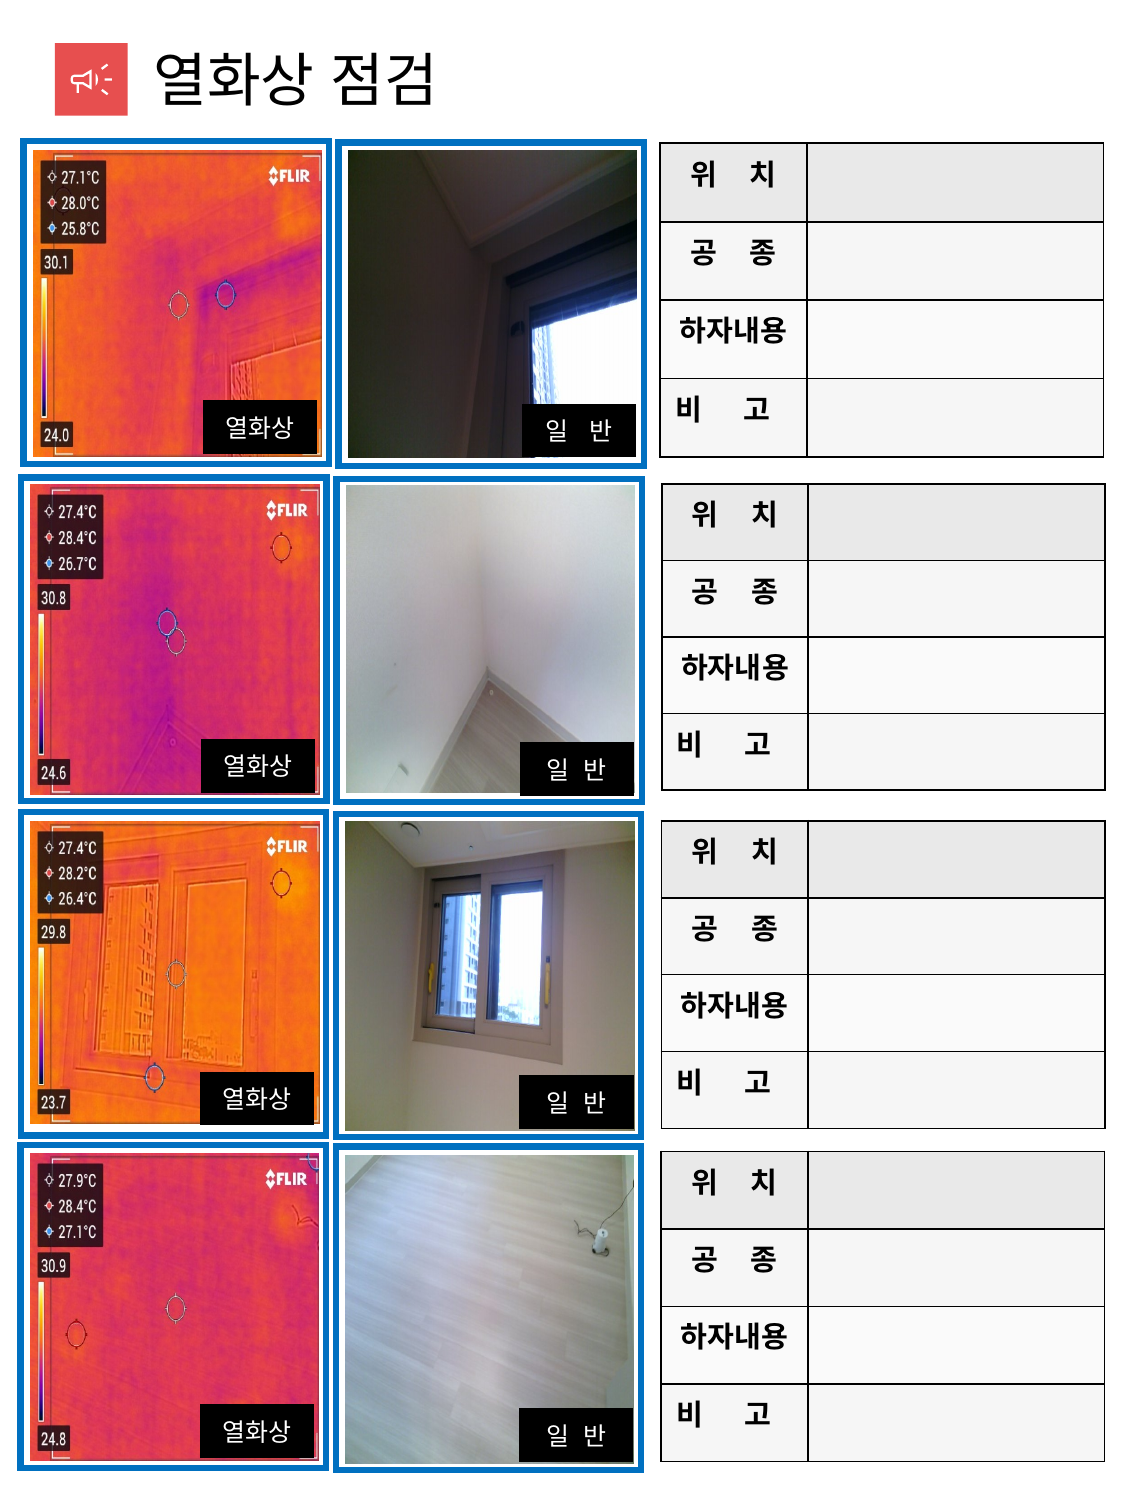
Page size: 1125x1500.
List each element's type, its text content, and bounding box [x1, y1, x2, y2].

text_box [101, 88, 109, 96]
table_cell [809, 975, 1104, 1051]
table_header [808, 144, 1103, 221]
table_cell 공 종 [661, 223, 806, 299]
picture [29, 821, 320, 1124]
picture [347, 149, 638, 459]
table_cell [809, 1385, 1104, 1461]
table_cell 비 고 [663, 714, 807, 789]
text_box [334, 812, 643, 1139]
text_box [20, 476, 328, 802]
picture [345, 484, 636, 794]
table_cell [809, 714, 1104, 789]
table_header [809, 822, 1104, 897]
text_box 열화상 점검 [60, 35, 599, 121]
text_box [22, 139, 330, 466]
text_box [335, 478, 643, 804]
picture [29, 1152, 320, 1462]
table_header 위 치 [662, 822, 807, 897]
text_box [70, 69, 92, 93]
table_cell 하자내용 [662, 1307, 807, 1383]
table_cell [809, 899, 1104, 974]
text_box [53, 41, 129, 117]
text_box [334, 1145, 643, 1471]
table_cell 하자내용 [663, 638, 807, 713]
table_cell [809, 561, 1104, 636]
table_cell [809, 638, 1104, 713]
table_cell [809, 1230, 1104, 1306]
table_cell [808, 223, 1103, 299]
text_box [95, 72, 99, 86]
table_cell [809, 1307, 1104, 1383]
text_box [337, 141, 646, 467]
table_cell [808, 379, 1103, 456]
text_box [19, 811, 328, 1137]
text_box [100, 63, 109, 70]
picture [32, 149, 323, 457]
table_cell 공 종 [663, 561, 807, 636]
picture [345, 821, 635, 1132]
table_cell 공 종 [662, 1230, 807, 1306]
table_cell 비 고 [662, 1385, 807, 1461]
table_cell 비 고 [661, 379, 806, 456]
table_cell [809, 1052, 1104, 1128]
table_cell 비 고 [662, 1052, 807, 1128]
picture [344, 1155, 635, 1464]
table_cell 하자내용 [661, 301, 806, 378]
table_cell 공 종 [662, 899, 807, 974]
table_header 위 치 [662, 1152, 807, 1228]
picture [30, 483, 320, 795]
table_header 위 치 [663, 485, 807, 560]
text_box [19, 1143, 327, 1470]
table_header [809, 1152, 1104, 1228]
table_header [809, 485, 1104, 560]
table_header 위 치 [661, 144, 806, 221]
table_cell 하자내용 [662, 975, 807, 1051]
table_cell [808, 301, 1103, 378]
